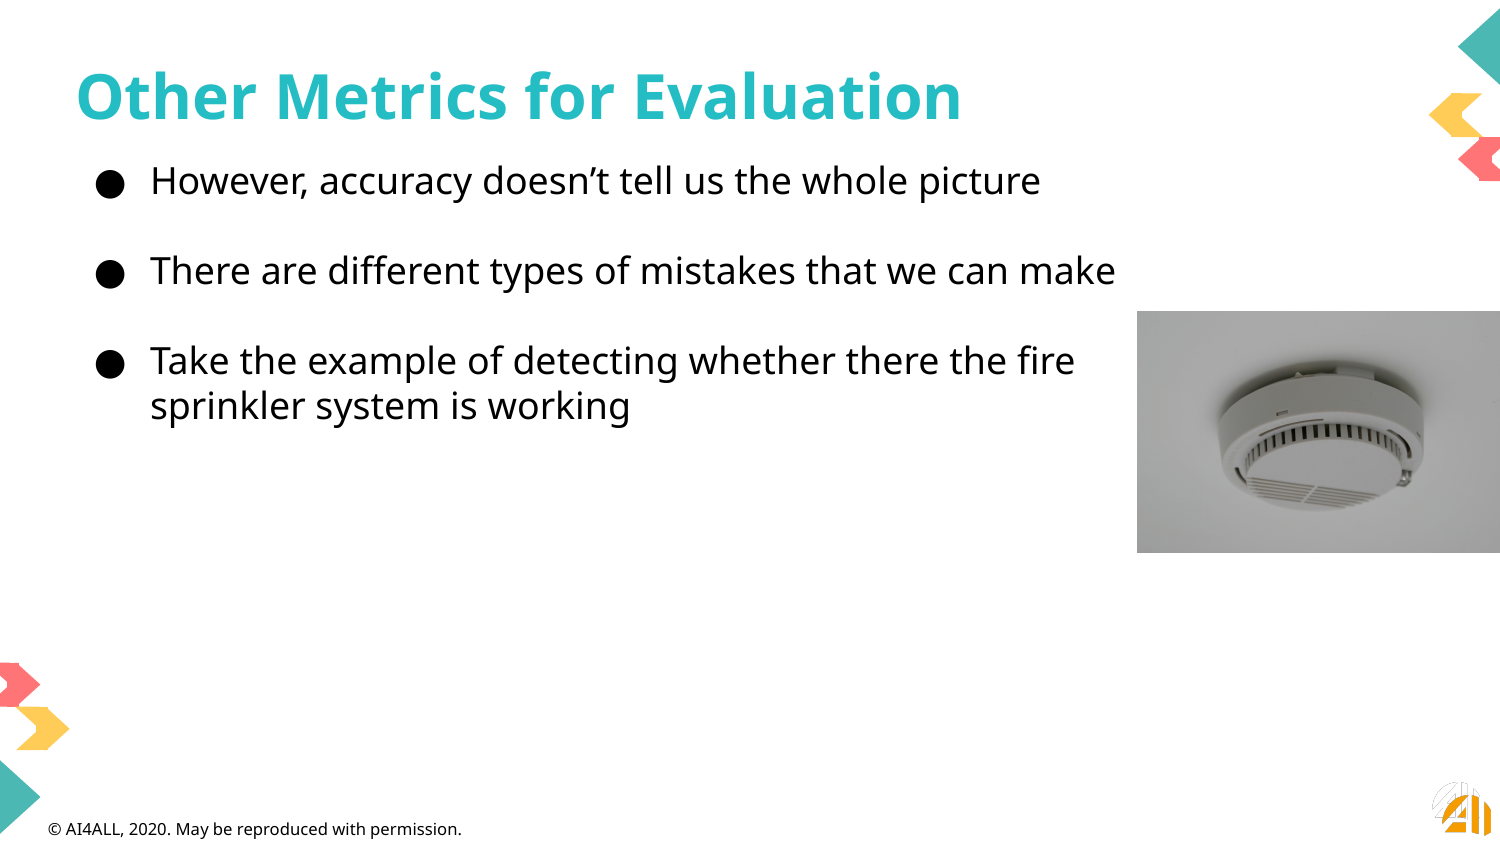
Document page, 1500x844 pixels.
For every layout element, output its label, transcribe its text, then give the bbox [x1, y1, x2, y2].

picture [1432, 782, 1491, 836]
title Other Metrics for Evaluation [75, 56, 1296, 117]
picture [1137, 310, 1500, 554]
list However, accuracy doesn’t tell us the whole picture There are different types of mistakes that we can make Take the example of detecting whether there the fire sprinkler system is working [75, 157, 1124, 707]
